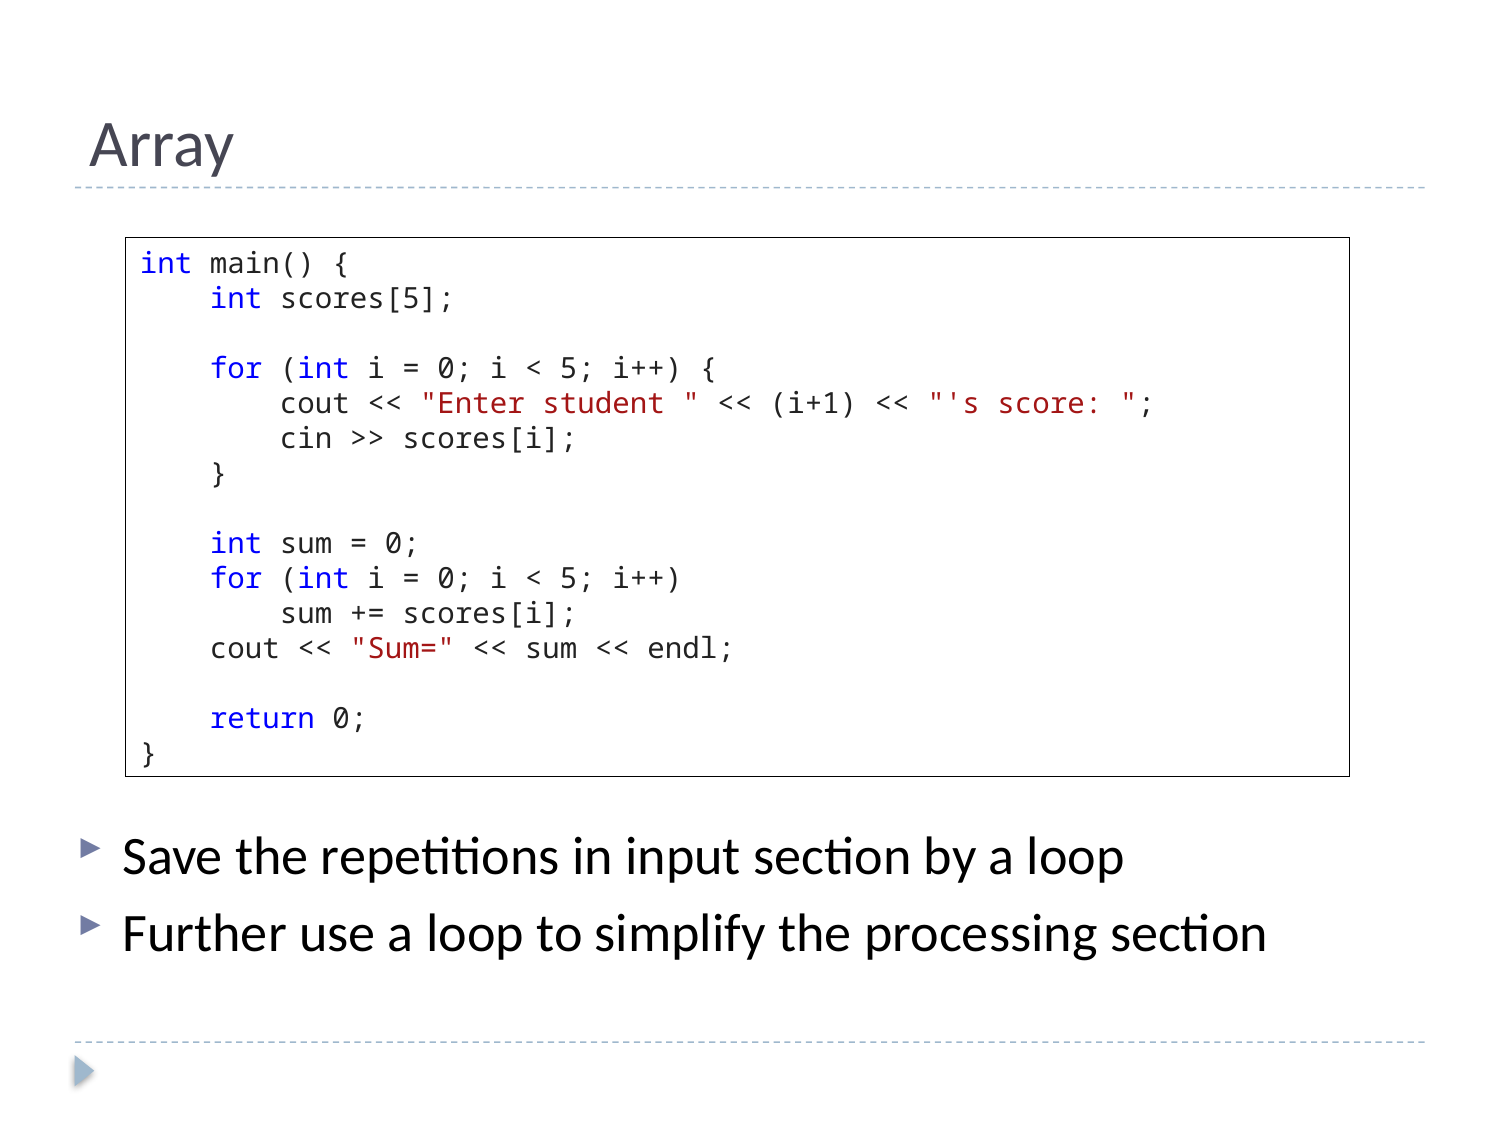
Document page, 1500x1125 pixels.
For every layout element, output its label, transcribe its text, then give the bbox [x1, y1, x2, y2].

text_box int main() { int scores[5]; for (int i = 0; i < 5; i++) { cout << "Enter student " << (i+1) << "'s score: "; cin >> scores[i]; } int sum = 0; for (int i = 0; i < 5; i++) sum += scores[i]; cout << "Sum=" << sum << endl; return 0; } [125, 237, 1350, 777]
title Array [75, 24, 1425, 188]
text_box Save the repetitions in input section by a loop Further use a loop to simplify the processing section [62, 812, 1413, 1013]
